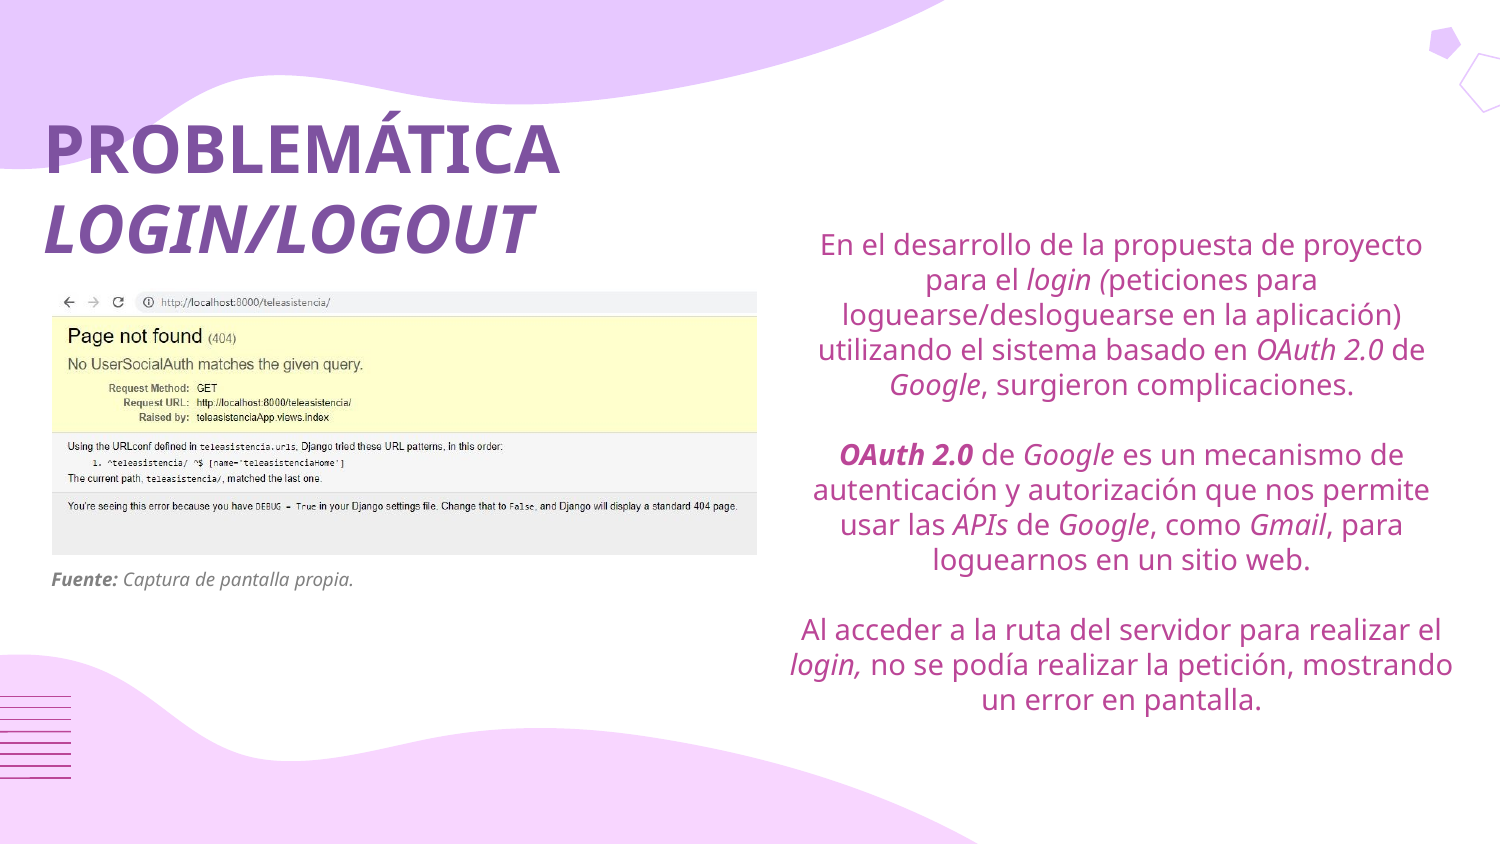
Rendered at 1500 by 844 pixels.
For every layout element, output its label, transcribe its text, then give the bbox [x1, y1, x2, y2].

picture [52, 288, 757, 556]
text_box Fuente: Captura de pantalla propia. [36, 538, 598, 598]
title En el desarrollo de la propuesta de proyecto para el login (peticiones para loguearse/desloguearse en la aplicación) utilizando el sistema basado en OAuth 2.0 de Google, surgieron complicaciones. OAuth 2.0 de Google es un mecanismo de autenticación y autorización que nos permite usar las APIs de Google, como Gmail, para loguearnos en un sitio web. Al acceder a la ruta del servidor para realizar el login, no se podía realizar la petición, mostrando un error en pantalla. [772, 211, 1472, 728]
title PROBLEMÁTICA LOGIN/LOGOUT [28, 91, 830, 240]
